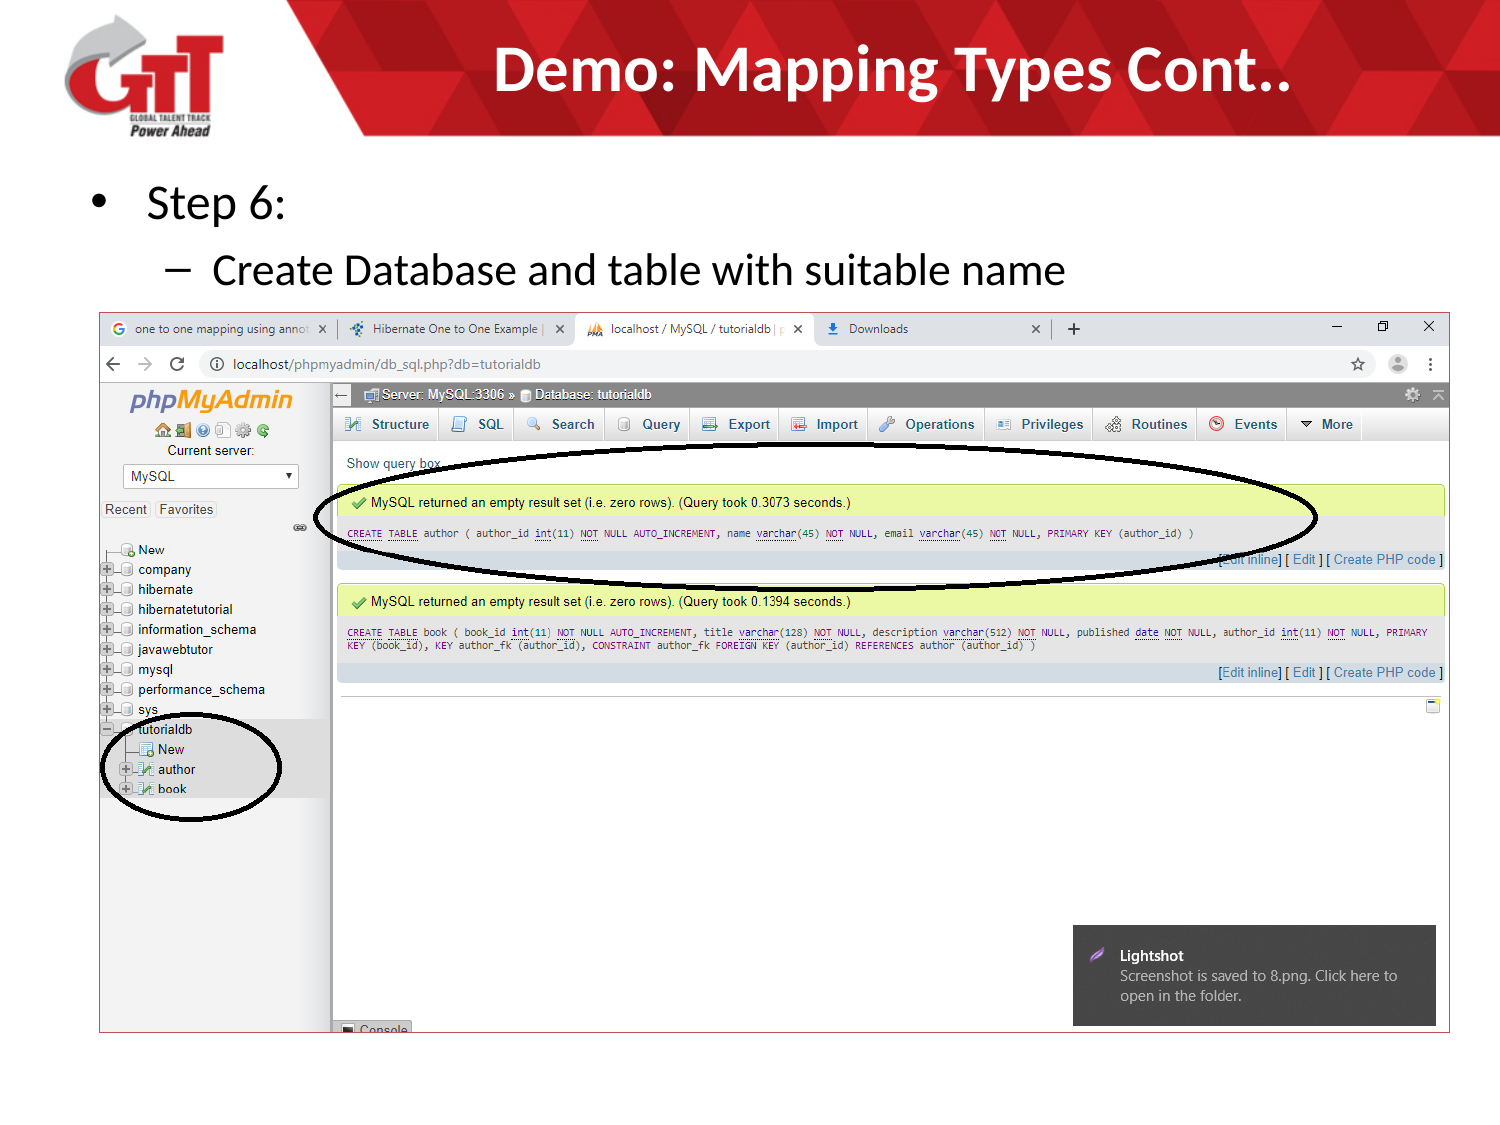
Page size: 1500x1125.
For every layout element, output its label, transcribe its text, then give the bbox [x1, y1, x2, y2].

picture [0, 0, 1500, 1125]
list Step 6: Create Database and table with suitable name [75, 162, 1426, 388]
title Demo: Mapping Types Cont.. [324, 12, 1463, 118]
